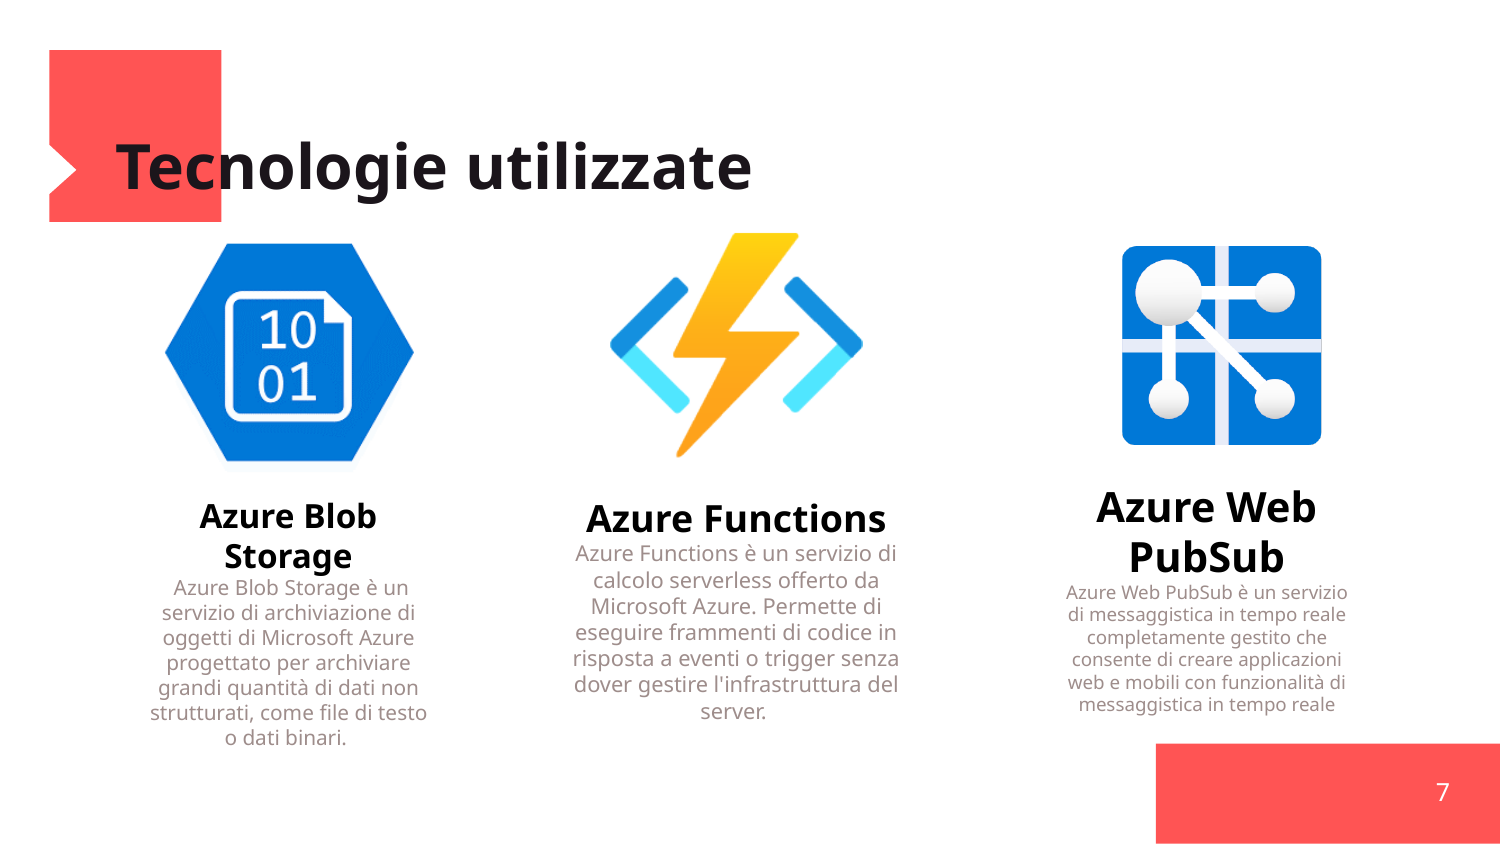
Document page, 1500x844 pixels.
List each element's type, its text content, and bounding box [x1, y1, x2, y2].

text_box Azure Functions Azure Functions è un servizio di calcolo serverless offerto da Microsoft Azure. Permette di eseguire frammenti di codice in risposta a eventi o trigger senza dover gestire l'infrastruttura del server. [565, 495, 908, 616]
title Tecnologie utilizzate [115, 137, 957, 203]
picture [610, 219, 863, 473]
text_box Azure Web PubSub Azure Web PubSub è un servizio di messaggistica in tempo reale completamente gestito che consente di creare applicazioni web e mobili con funzionalità di messaggistica in tempo reale [1055, 480, 1358, 601]
picture [162, 228, 415, 481]
picture [1032, 246, 1411, 446]
text_box Azure Blob Storage Azure Blob Storage è un servizio di archiviazione di oggetti di Microsoft Azure progettato per archiviare grandi quantità di dati non strutturati, come file di testo o dati binari. [142, 495, 435, 616]
slide_number 7 [1350, 743, 1450, 844]
